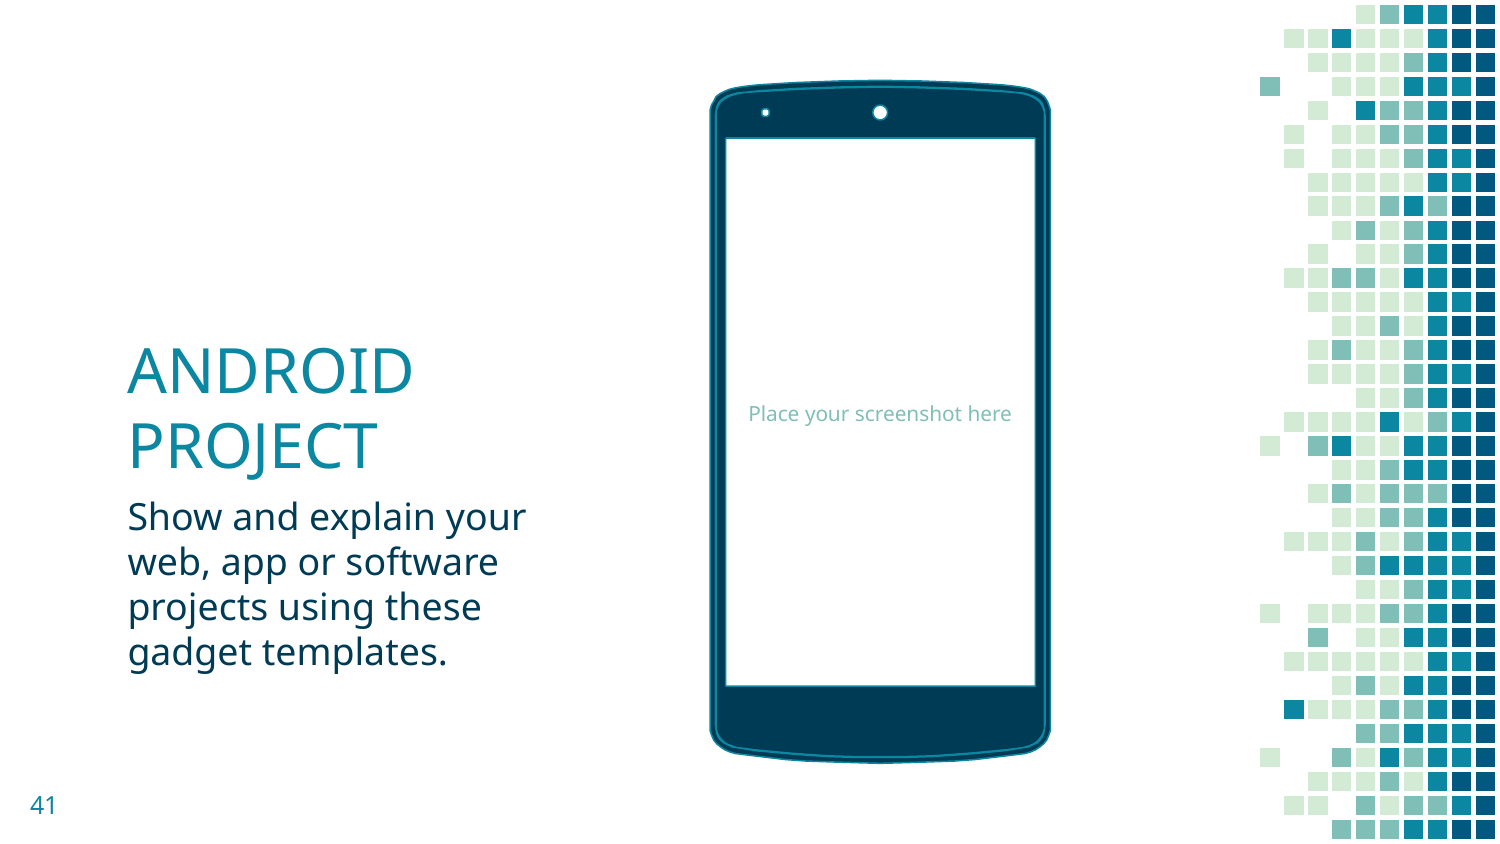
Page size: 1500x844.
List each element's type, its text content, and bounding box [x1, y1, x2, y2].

slide_number 41 [15, 774, 105, 839]
list ANDROID PROJECT Show and explain your web, app or software projects using these gadget templates. [112, 137, 564, 689]
text_box Place your screenshot here [725, 137, 1036, 689]
text_box [710, 80, 1051, 764]
